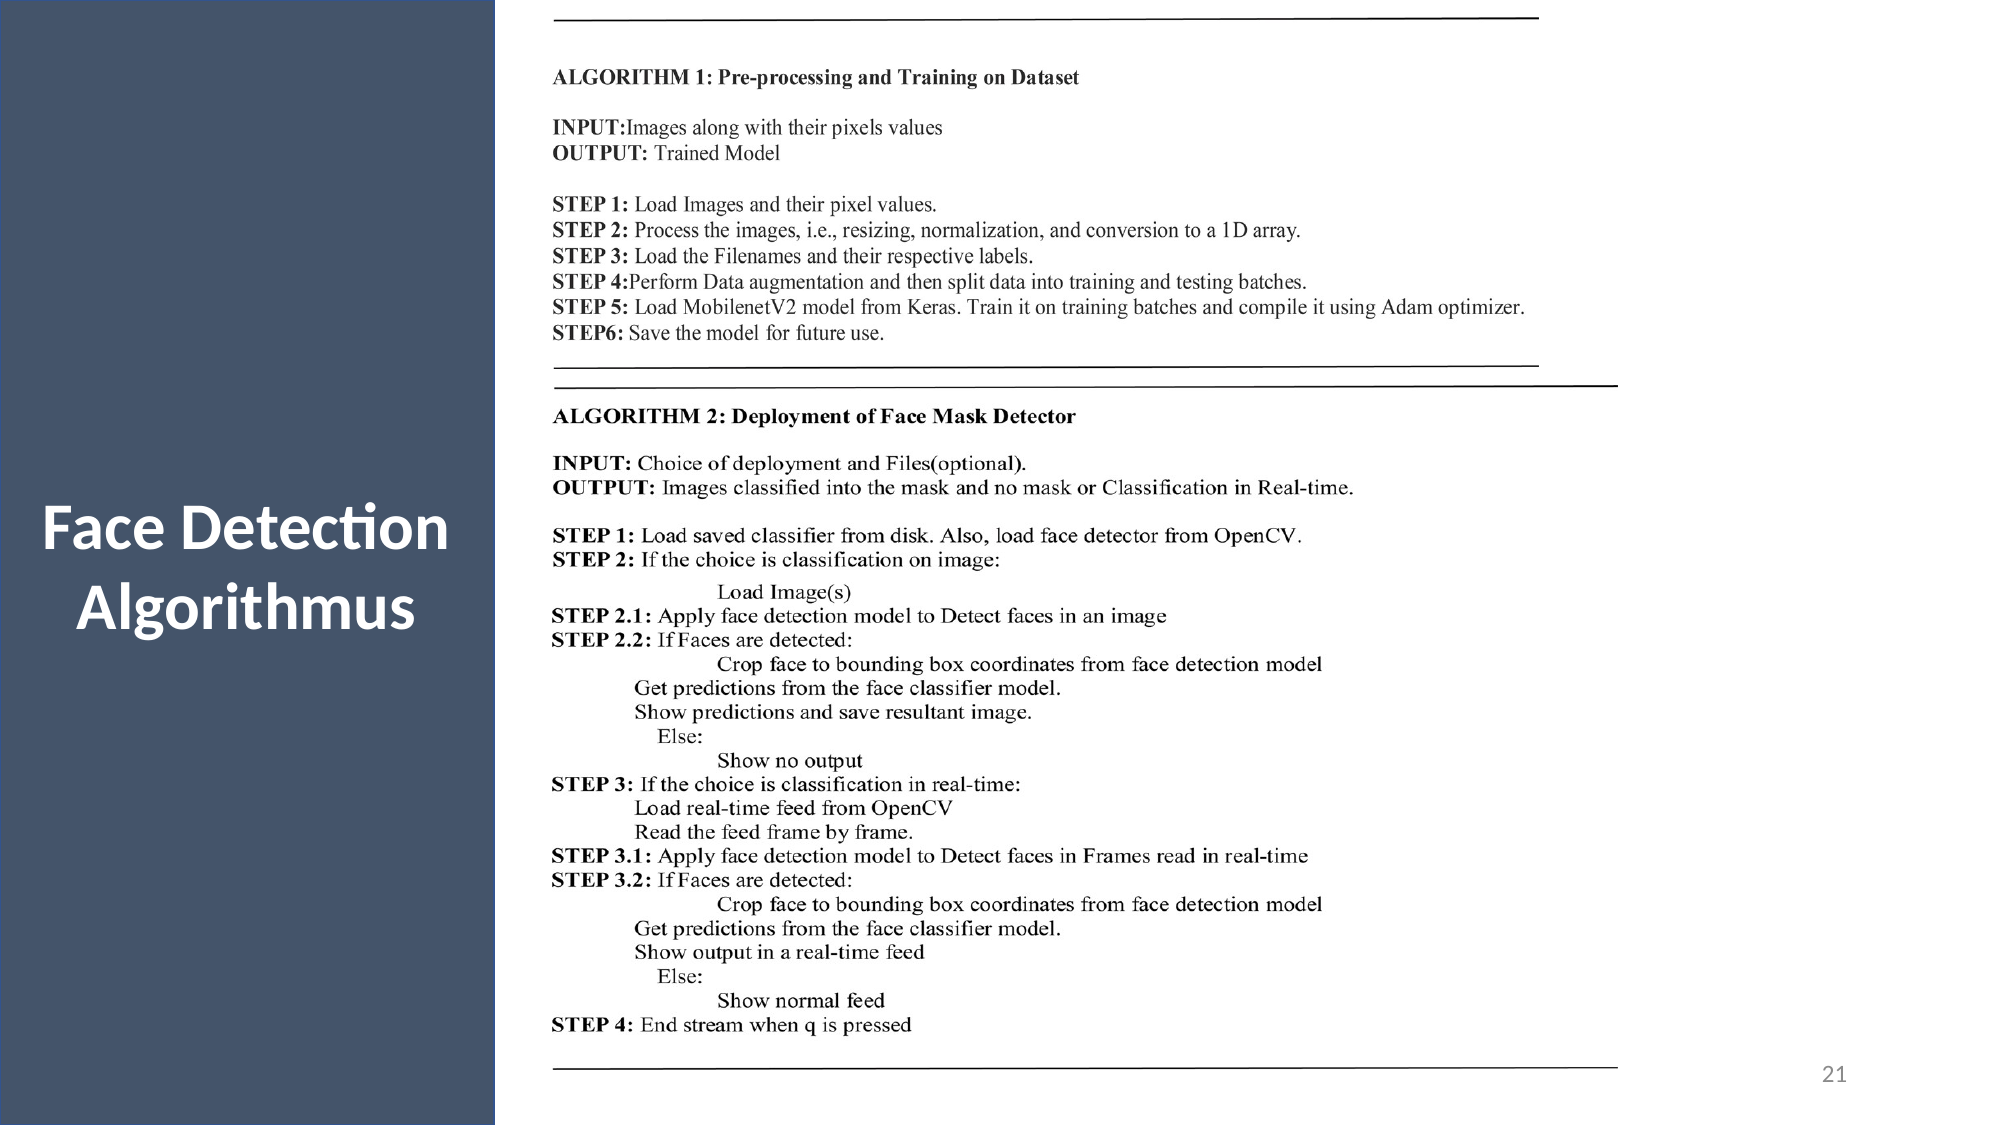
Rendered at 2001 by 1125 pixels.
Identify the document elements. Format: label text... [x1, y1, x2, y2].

picture [552, 17, 1539, 369]
slide_number 21 [1412, 1042, 1863, 1103]
text_box Face Detection Algorithmus [0, 0, 495, 1125]
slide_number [137, 1042, 588, 1103]
picture [552, 385, 1618, 1070]
